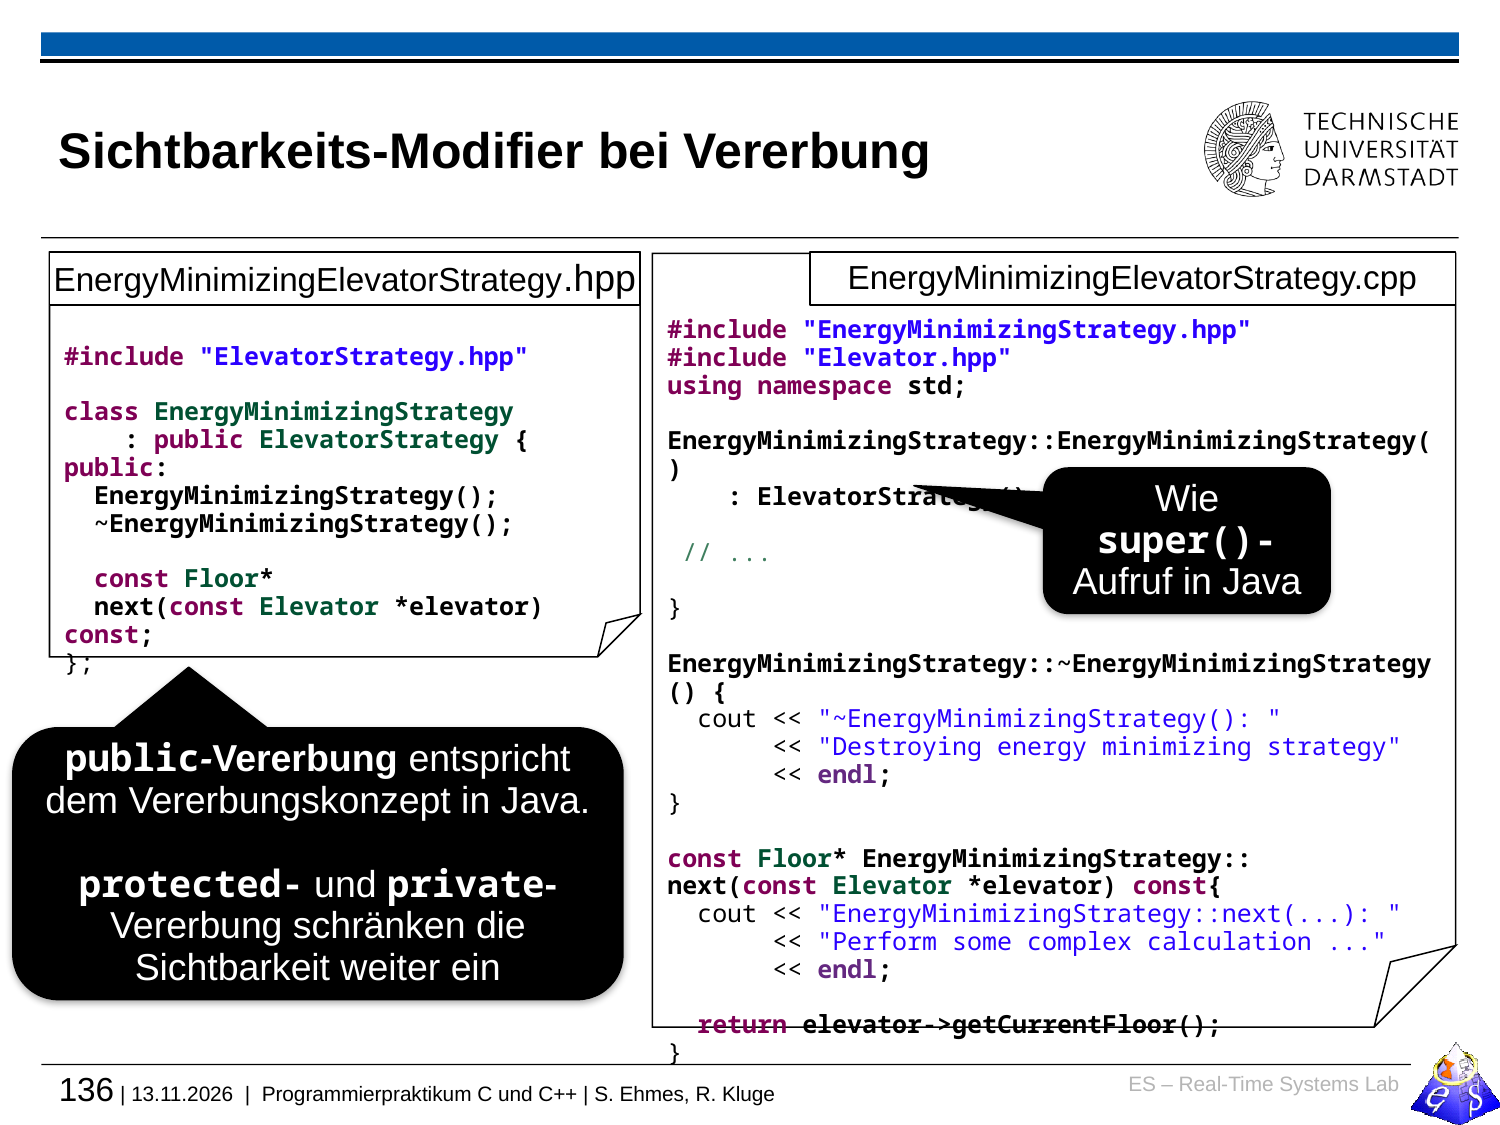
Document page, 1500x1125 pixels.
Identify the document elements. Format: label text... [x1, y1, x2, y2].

text_box EnergyMinimizingElevatorStrategy.hpp [49, 252, 641, 306]
picture [1411, 1041, 1500, 1125]
text_box EnergyMinimizingElevatorStrategy.cpp [809, 252, 1456, 306]
text_box public-Vererbung entspricht dem Vererbungskonzept in Java. protected- und private-Vererbung schränken die Sichtbarkeit weiter ein [12, 666, 624, 1001]
title Sichtbarkeits-Modifier bei Vererbung [58, 80, 1187, 218]
picture [1187, 84, 1483, 214]
text_box Wie super()-Aufruf in Java [913, 467, 1331, 615]
text_box ist befreundet mit [915, 488, 1333, 619]
text_box #include "EnergyMinimizingStrategy.hpp" #include "Elevator.hpp" using namespace std; EnergyMinimizingStrategy::EnergyMinimizingStrategy() : ElevatorStrategy() { // ... } EnergyMinimizingStrategy::~EnergyMinimizingStrategy() { cout << "~EnergyMinimizingStrategy(): " << "Destroying energy minimizing strategy" << endl; } const Floor* EnergyMinimizingStrategy:: next(const Elevator *elevator) const{ cout << "EnergyMinimizingStrategy::next(...): " << "Perform some complex calculation ..." << endl; return elevator->getCurrentFloor(); } [652, 253, 1456, 1028]
text_box #include "ElevatorStrategy.hpp" class EnergyMinimizingStrategy : public ElevatorStrategy { public: EnergyMinimizingStrategy(); ~EnergyMinimizingStrategy(); const Floor* next(const Elevator *elevator) const; }; [49, 306, 641, 657]
